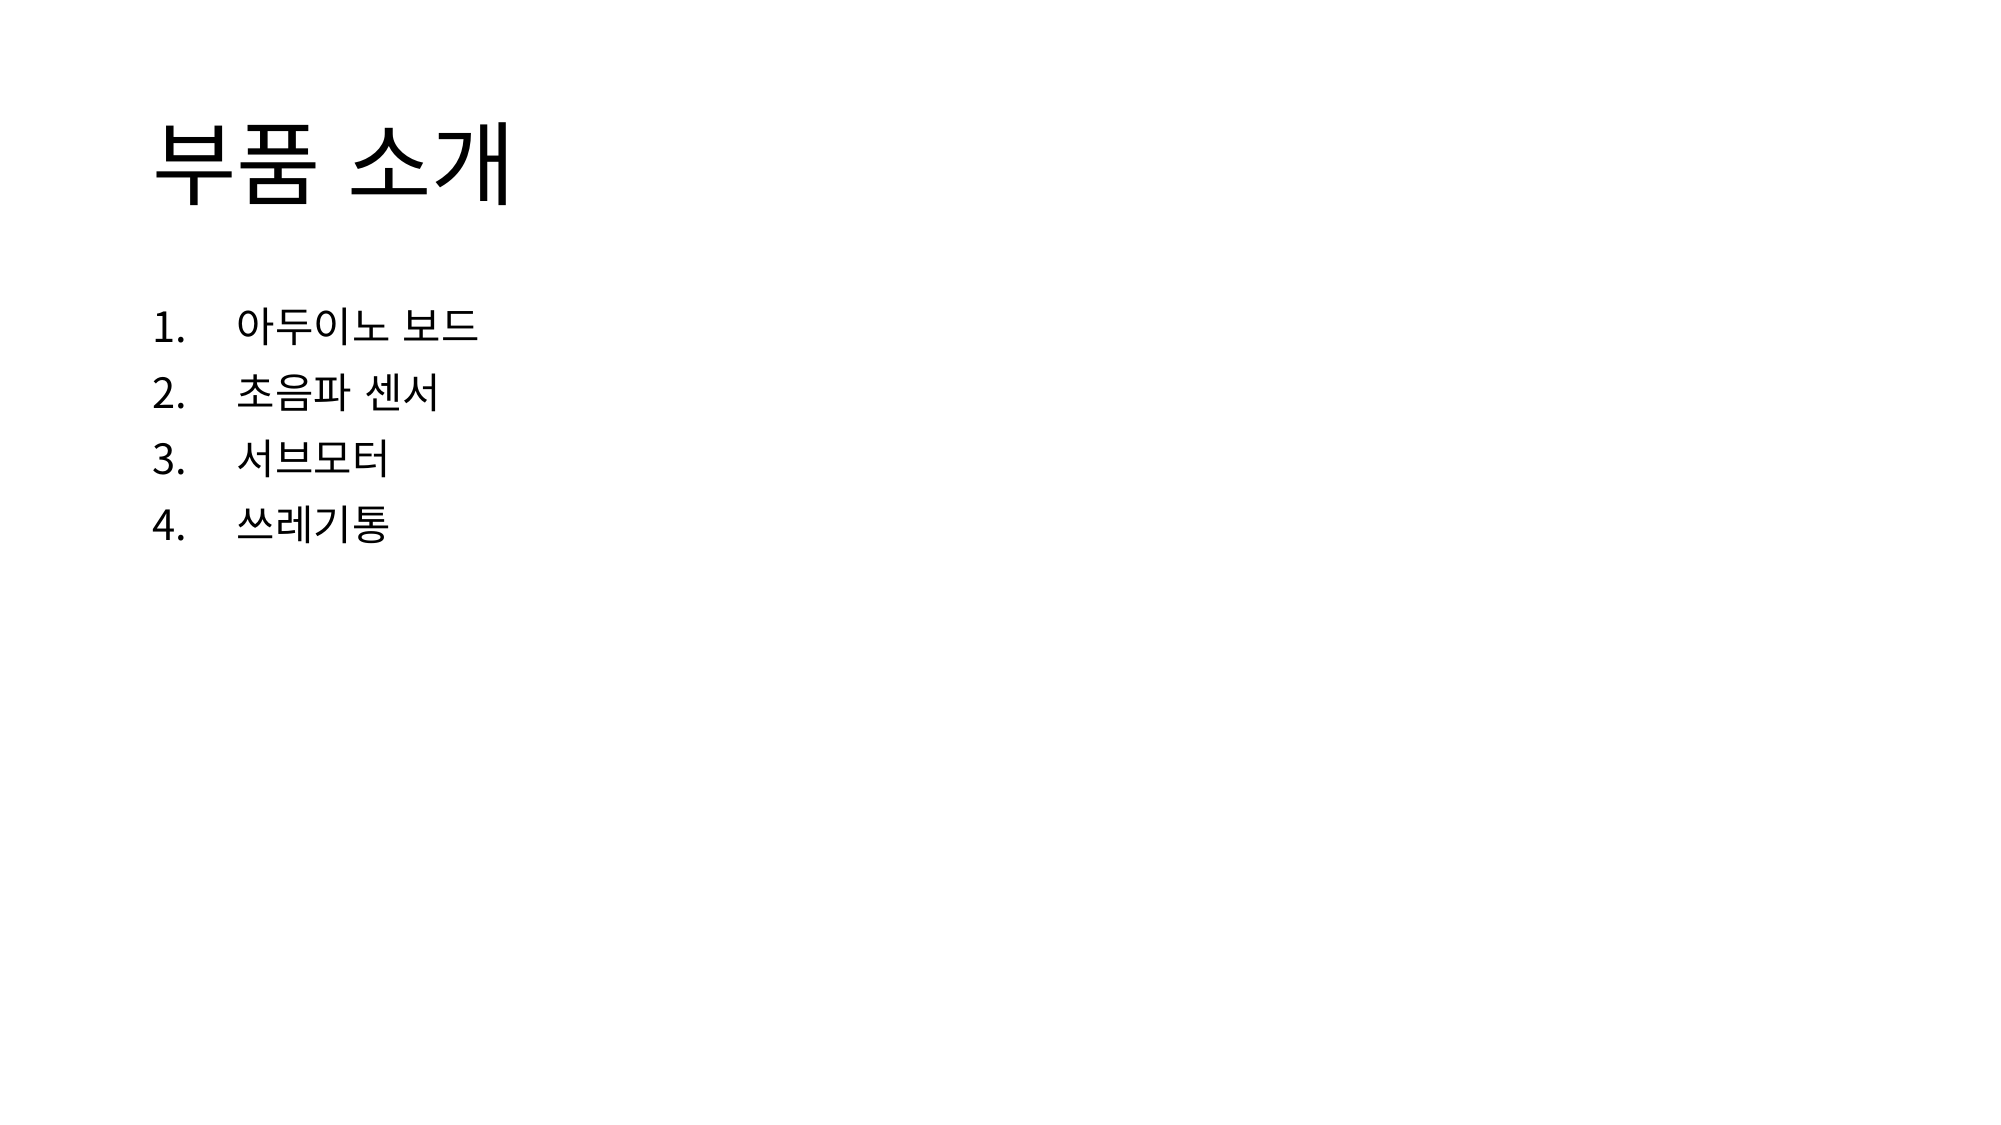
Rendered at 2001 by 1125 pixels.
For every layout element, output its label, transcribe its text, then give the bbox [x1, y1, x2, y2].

title 부품 소개 [137, 59, 1863, 278]
list 아두이노 보드 초음파 센서 서브모터 쓰레기통 [137, 299, 1863, 1014]
